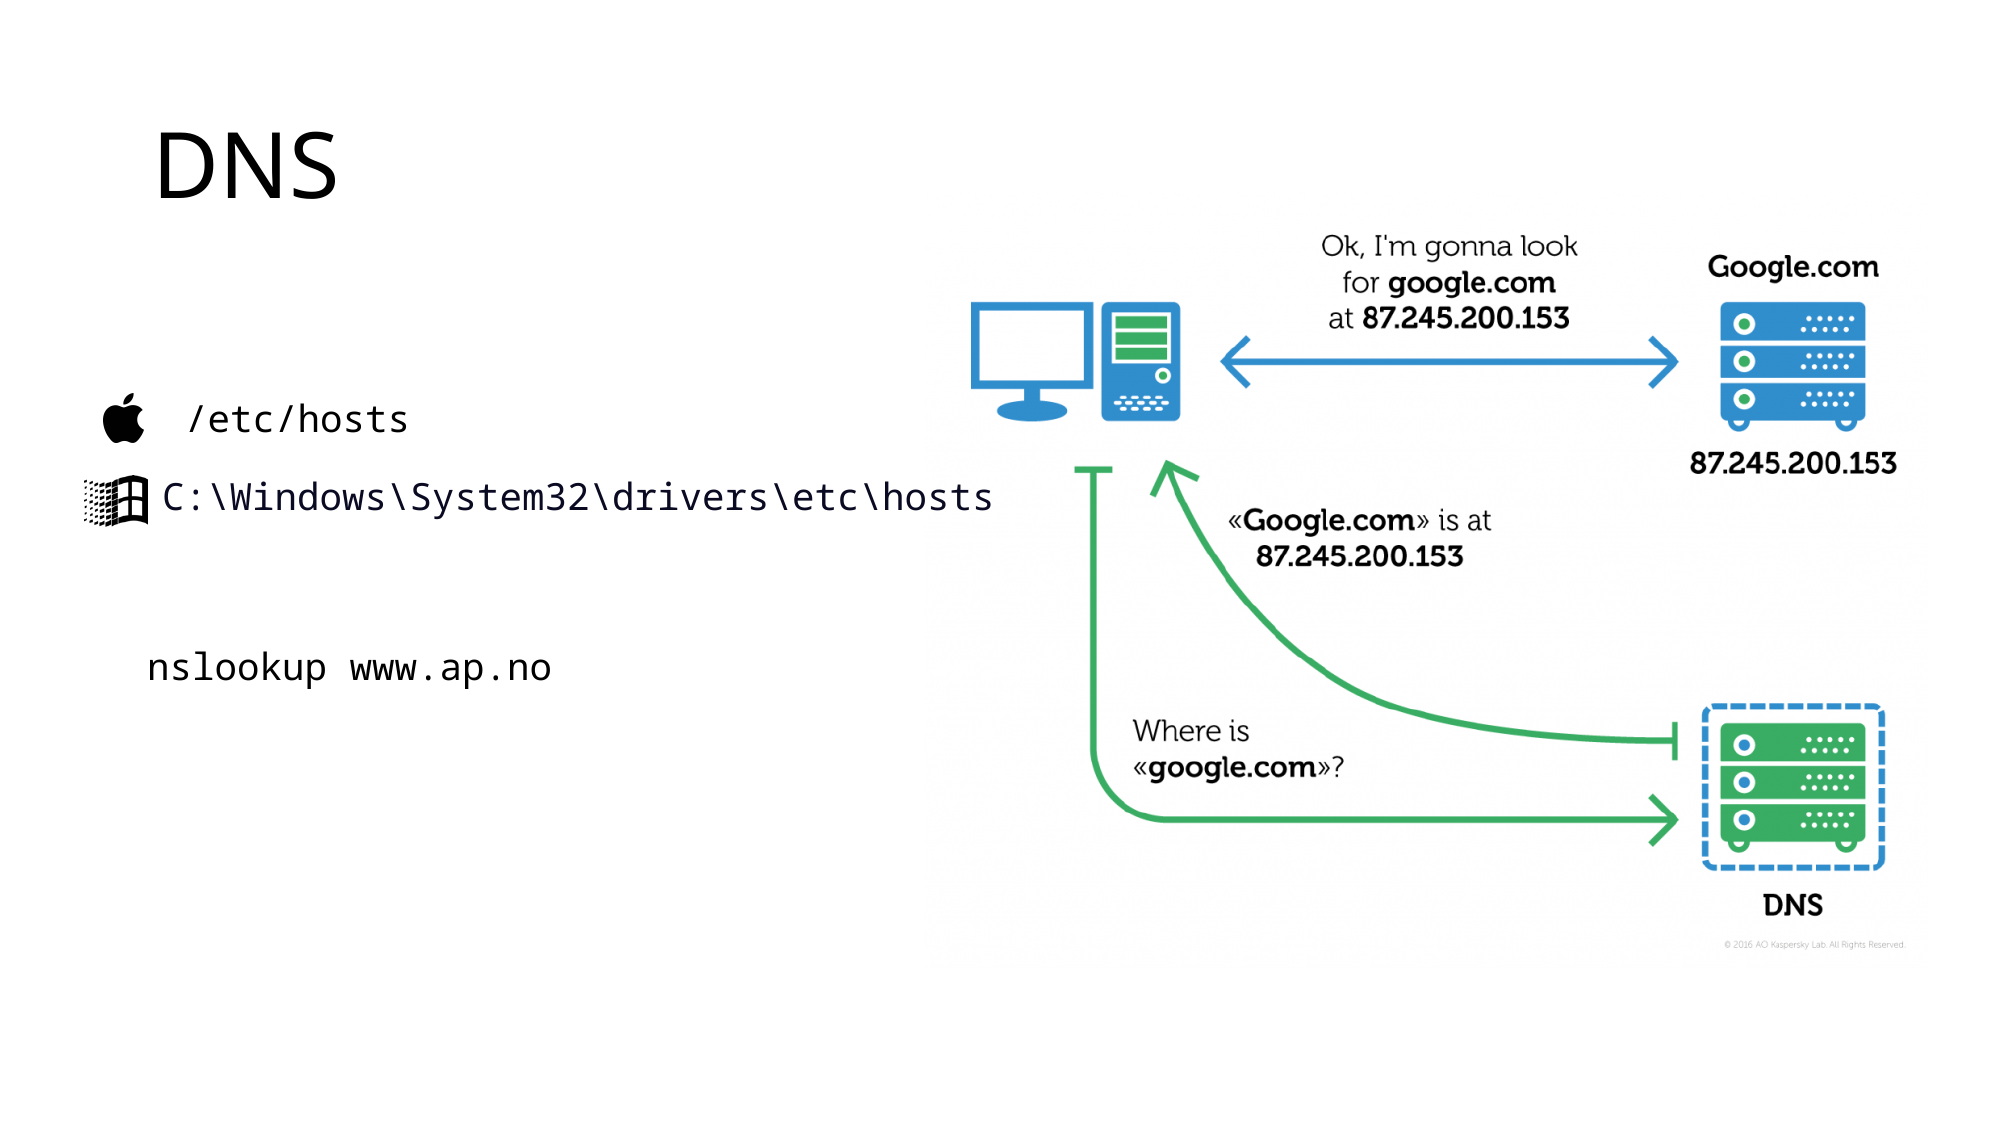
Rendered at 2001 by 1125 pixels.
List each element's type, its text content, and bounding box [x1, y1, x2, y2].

picture [84, 475, 148, 527]
text_box nslookup www.ap.no [132, 635, 567, 696]
picture [924, 192, 1928, 968]
title DNS [137, 59, 1863, 278]
picture [103, 393, 144, 443]
text_box /etc/hosts [170, 387, 425, 447]
text_box C:\Windows\System32\drivers\etc\hosts [147, 465, 924, 526]
